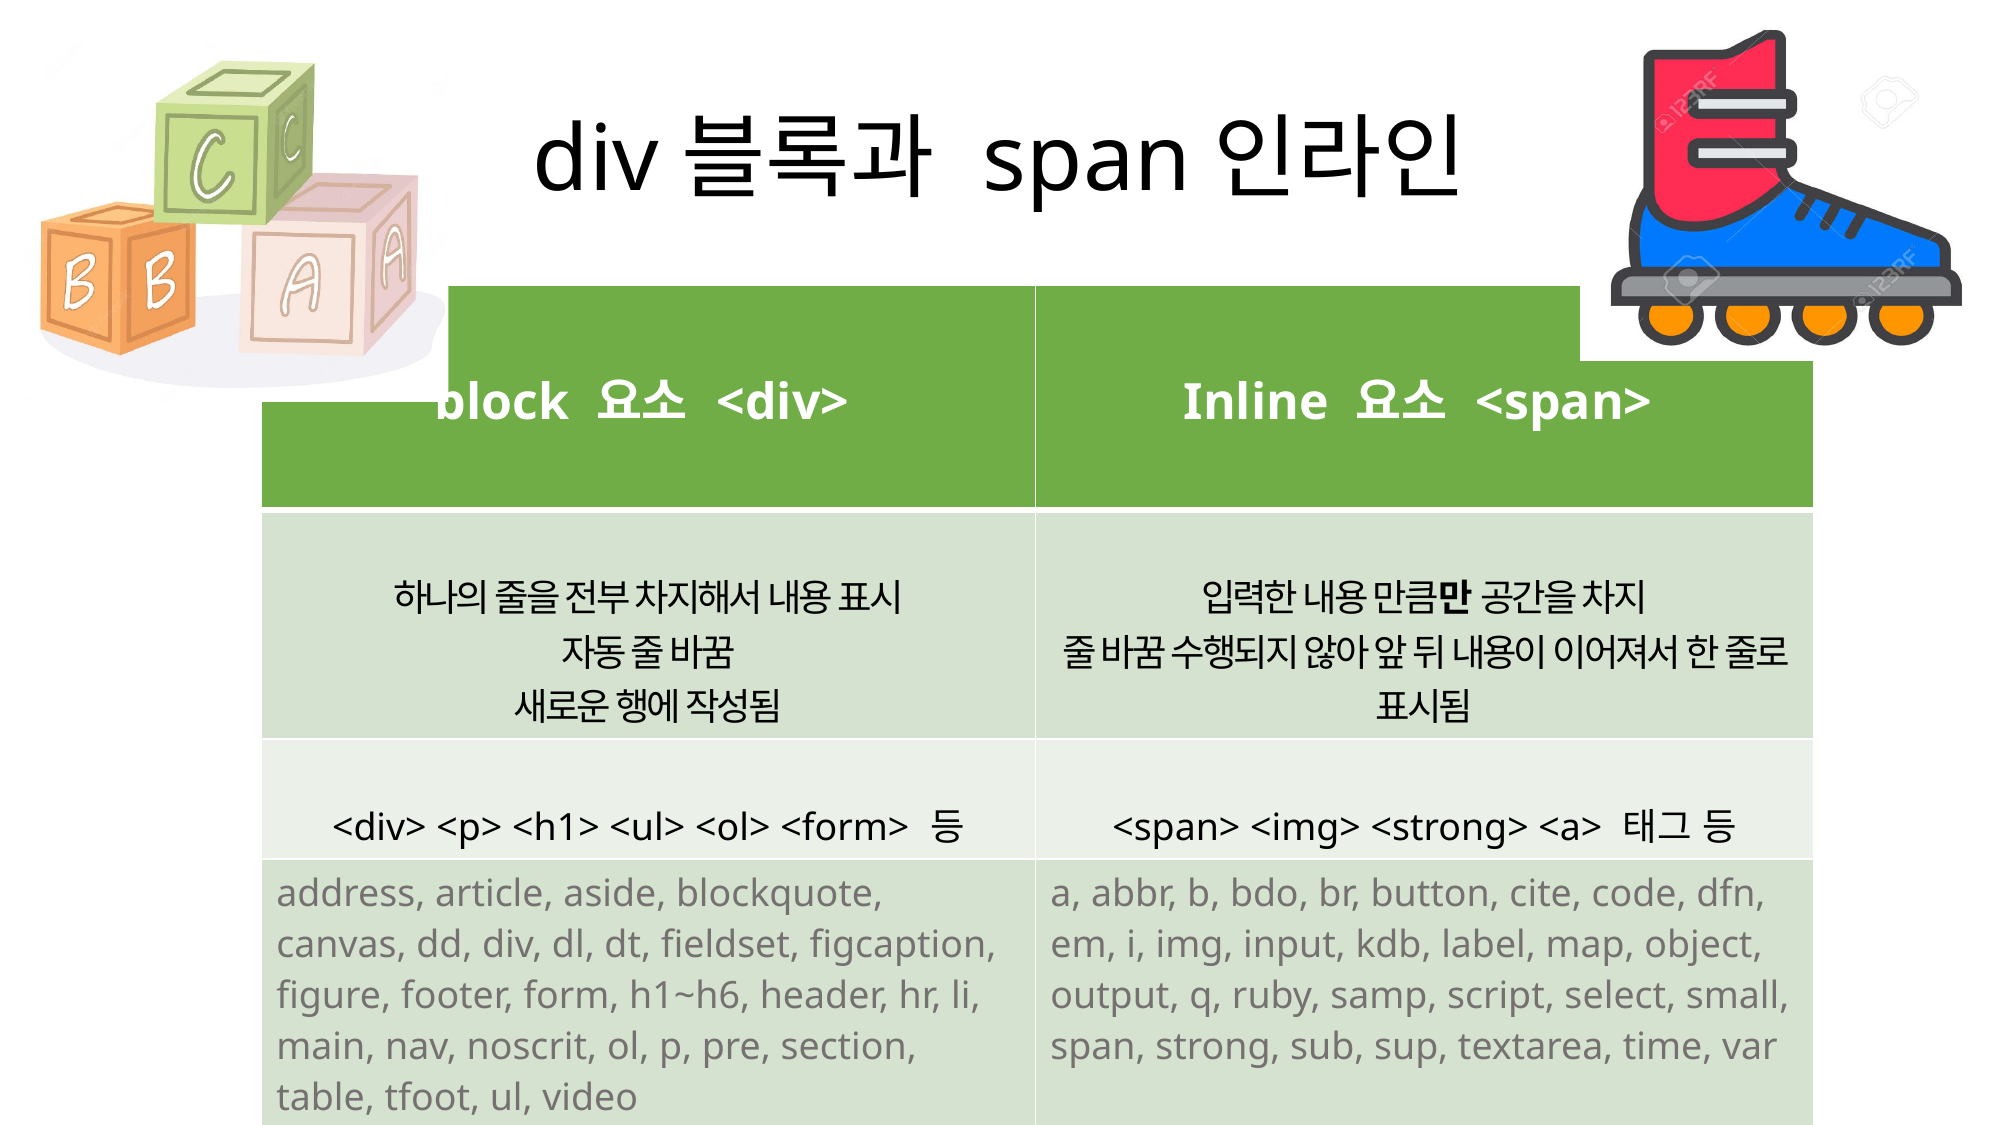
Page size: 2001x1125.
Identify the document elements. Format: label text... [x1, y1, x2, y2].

title div블록과 span인라인 [449, 98, 1580, 223]
picture [1580, 12, 1975, 361]
table_cell a, abbr, b, bdo, br, button, cite, code, dfn, em, i, img, input, kdb, label, map, object, output, q, ruby, samp, script, select, small, span, strong, sub, sup, textarea, time, var [1036, 860, 1813, 1125]
table_header block 요소 <div> [262, 286, 1035, 507]
table_cell address, article, aside, blockquote, canvas, dd, div, dl, dt, fieldset, figcaption, figure, footer, form, h1~h6, header, hr, li, main, nav, noscrit, ol, p, pre, section, table, tfoot, ul, video [262, 860, 1035, 1125]
table_cell <div> <p> <h1> <ul> <ol> <form> 등 [262, 740, 1035, 858]
table_cell 하나의 줄을 전부 차지해서 내용 표시 자동 줄 바꿈 새로운 행에 작성됨 [262, 513, 1035, 738]
table_cell 입력한 내용 만큼만 공간을 차지 줄 바꿈 수행되지 않아 앞 뒤 내용이 이어져서 한 줄로 표시됨 [1036, 513, 1813, 738]
picture [25, 43, 449, 402]
table_cell <span> <img> <strong> <a> 태그 등 [1036, 740, 1813, 858]
table_header Inline 요소 <span> [1036, 286, 1813, 507]
